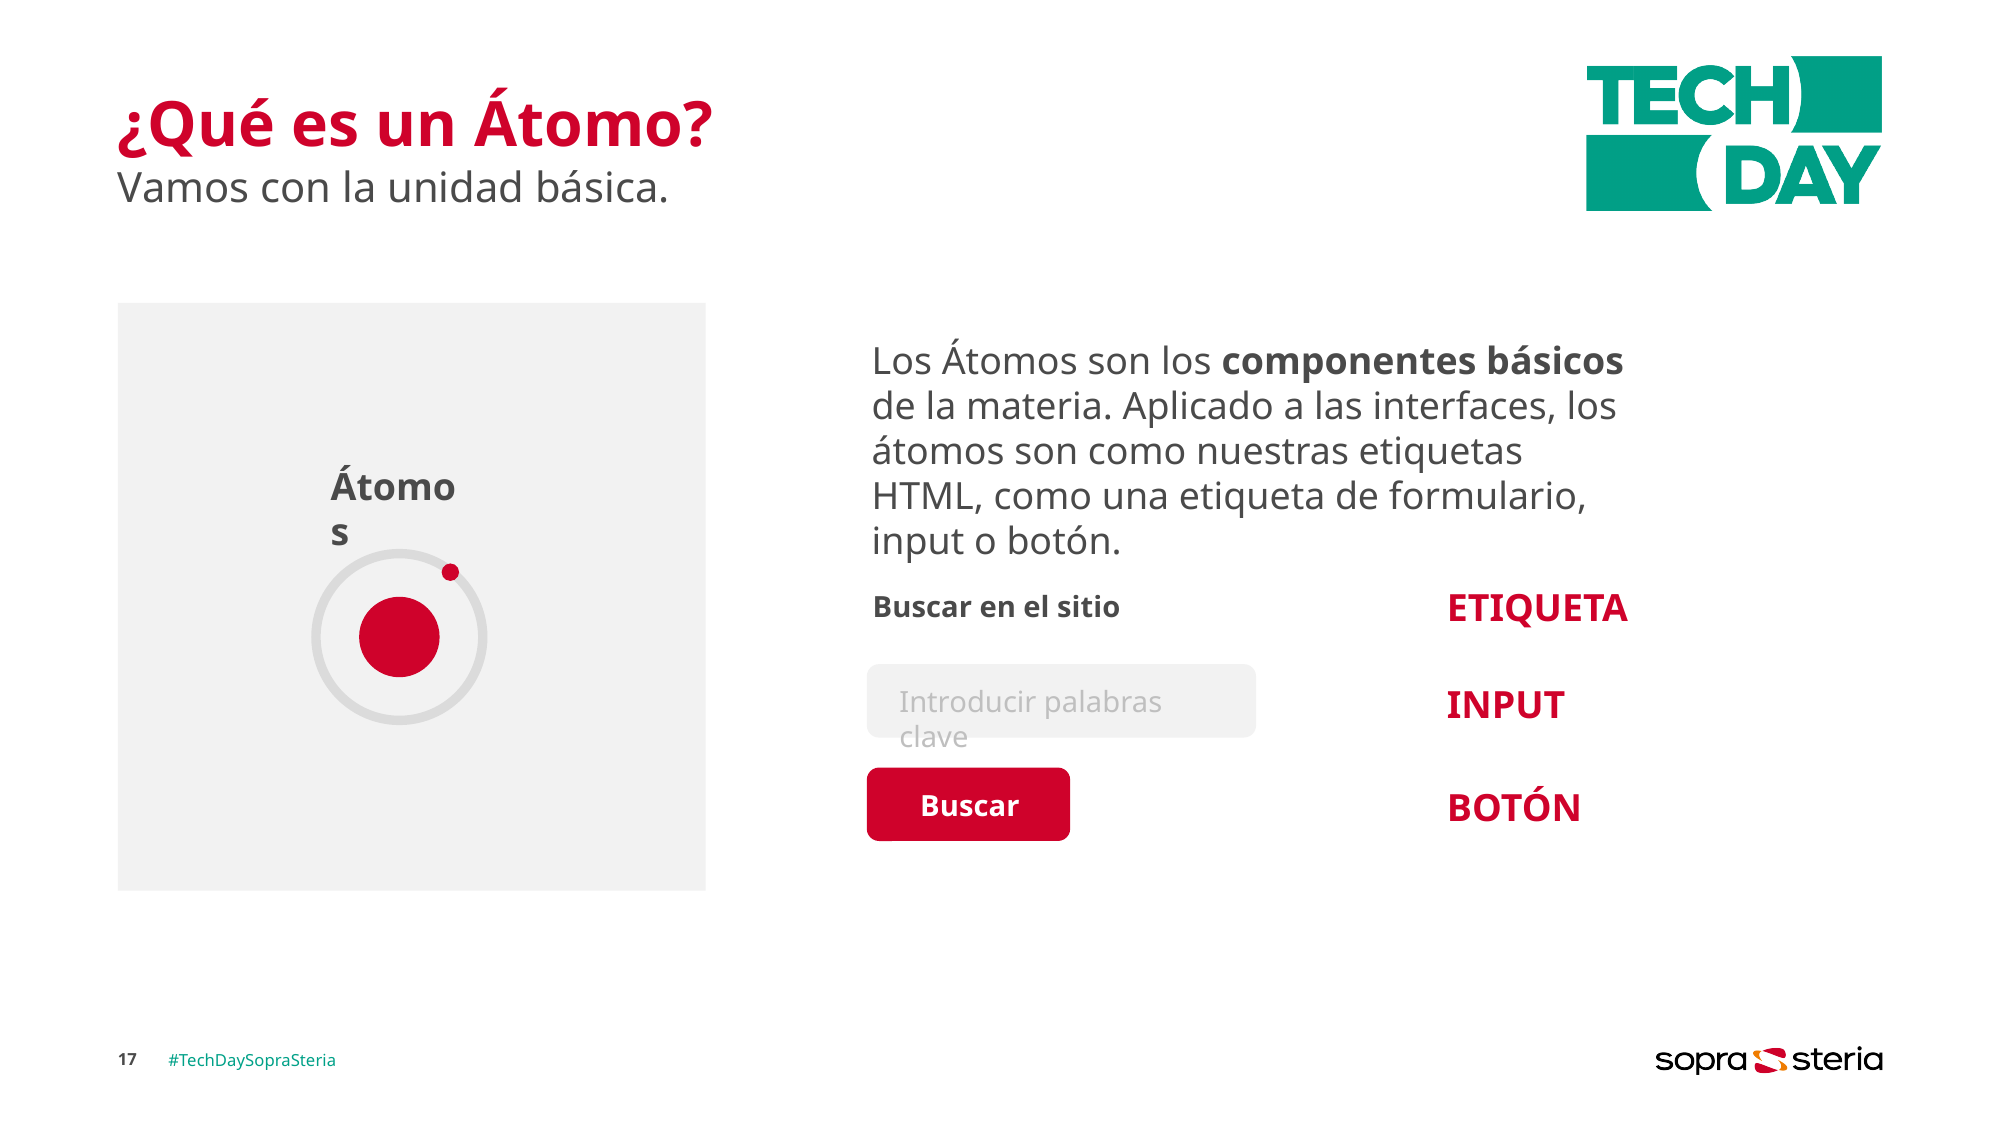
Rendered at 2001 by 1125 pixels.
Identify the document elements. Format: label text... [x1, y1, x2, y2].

footer #TechDaySopraSteria [177, 1039, 759, 1081]
text_box Átomos [315, 455, 490, 561]
text_box Buscar en el sitio [857, 580, 1223, 631]
text_box [865, 766, 1072, 843]
title ¿Qué es un Átomo? [117, 5, 1521, 159]
text_box BOTÓN [1432, 776, 1797, 837]
picture [1638, 1028, 1900, 1093]
text_box Buscar [905, 779, 1038, 830]
text_box [314, 561, 484, 722]
text_box [440, 562, 461, 582]
text_box INPUT [1432, 673, 1797, 734]
text_box ETIQUETA [1432, 576, 1797, 637]
text_box [117, 302, 707, 892]
slide_number 17 [117, 1039, 177, 1081]
text_box Los Átomos son los componentes básicos de la materia. Aplicado a las interfaces, los átomos son como nuestras etiquetas HTML, como una etiqueta de formulario, input o botón. [856, 329, 1658, 570]
text_box Introducir palabras clave [884, 675, 1249, 761]
picture [1586, 56, 1882, 160]
list Vamos con la unidad básica. [117, 160, 1882, 220]
text_box [865, 663, 1258, 739]
